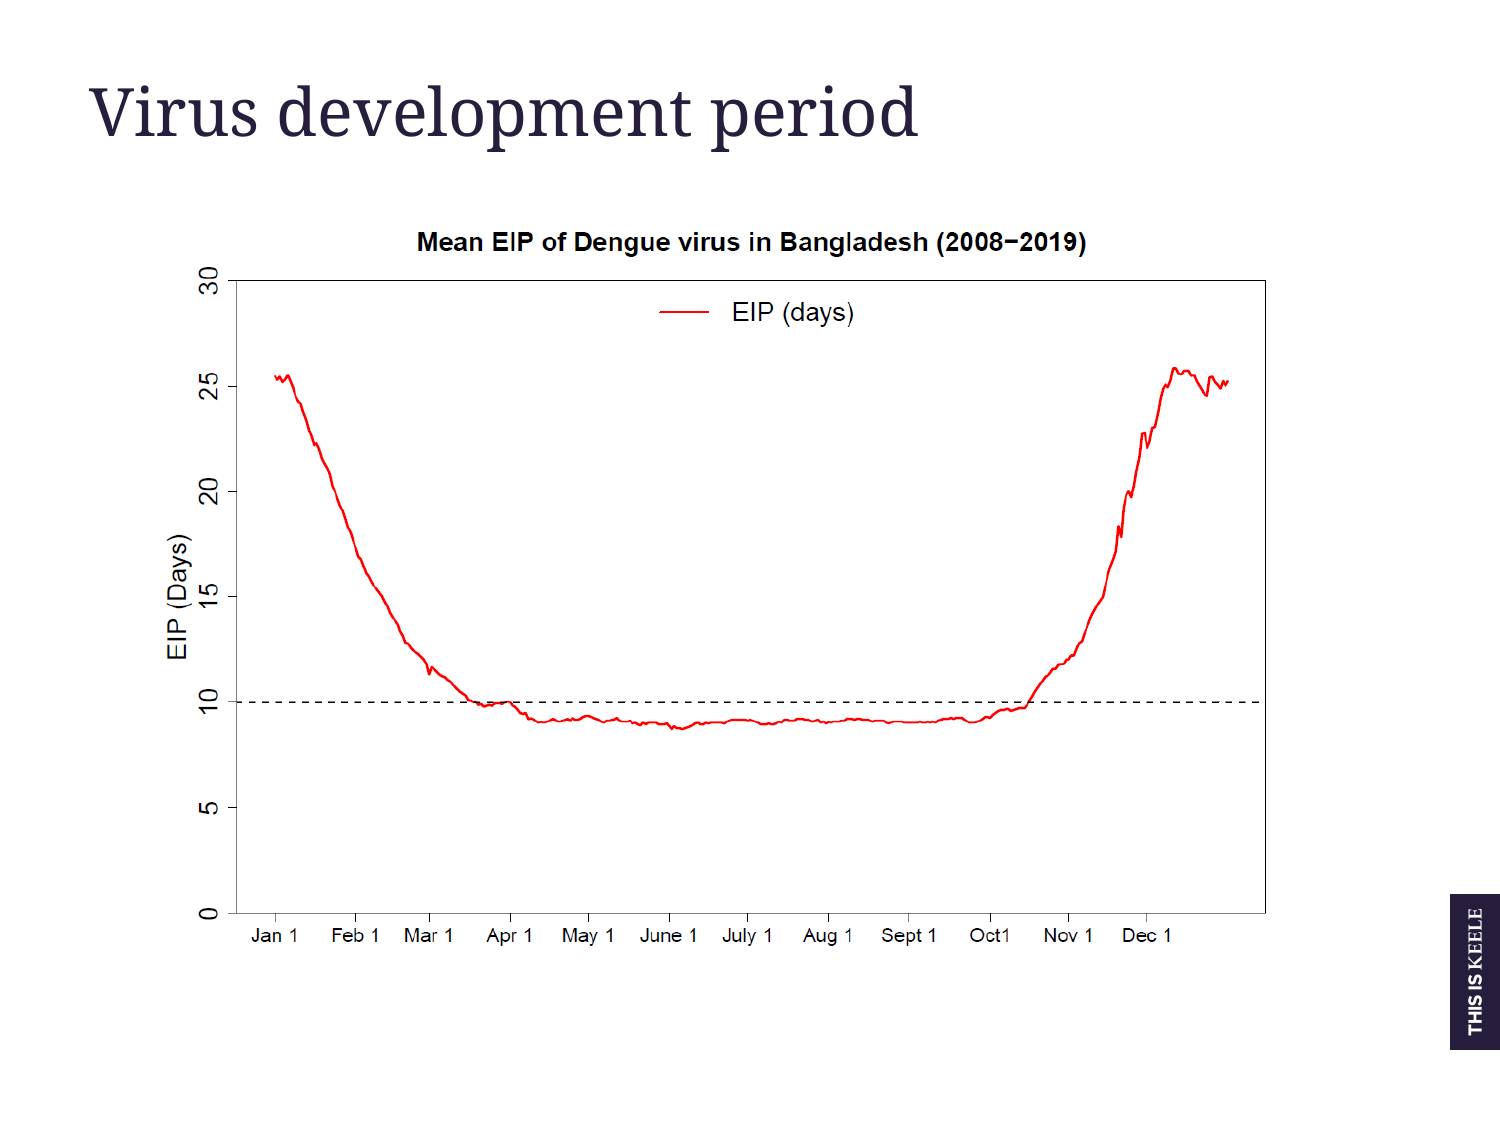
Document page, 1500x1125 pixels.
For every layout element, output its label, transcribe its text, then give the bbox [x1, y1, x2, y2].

picture [1450, 894, 1500, 1050]
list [157, 201, 1343, 990]
list Virus development period [89, 79, 1397, 167]
